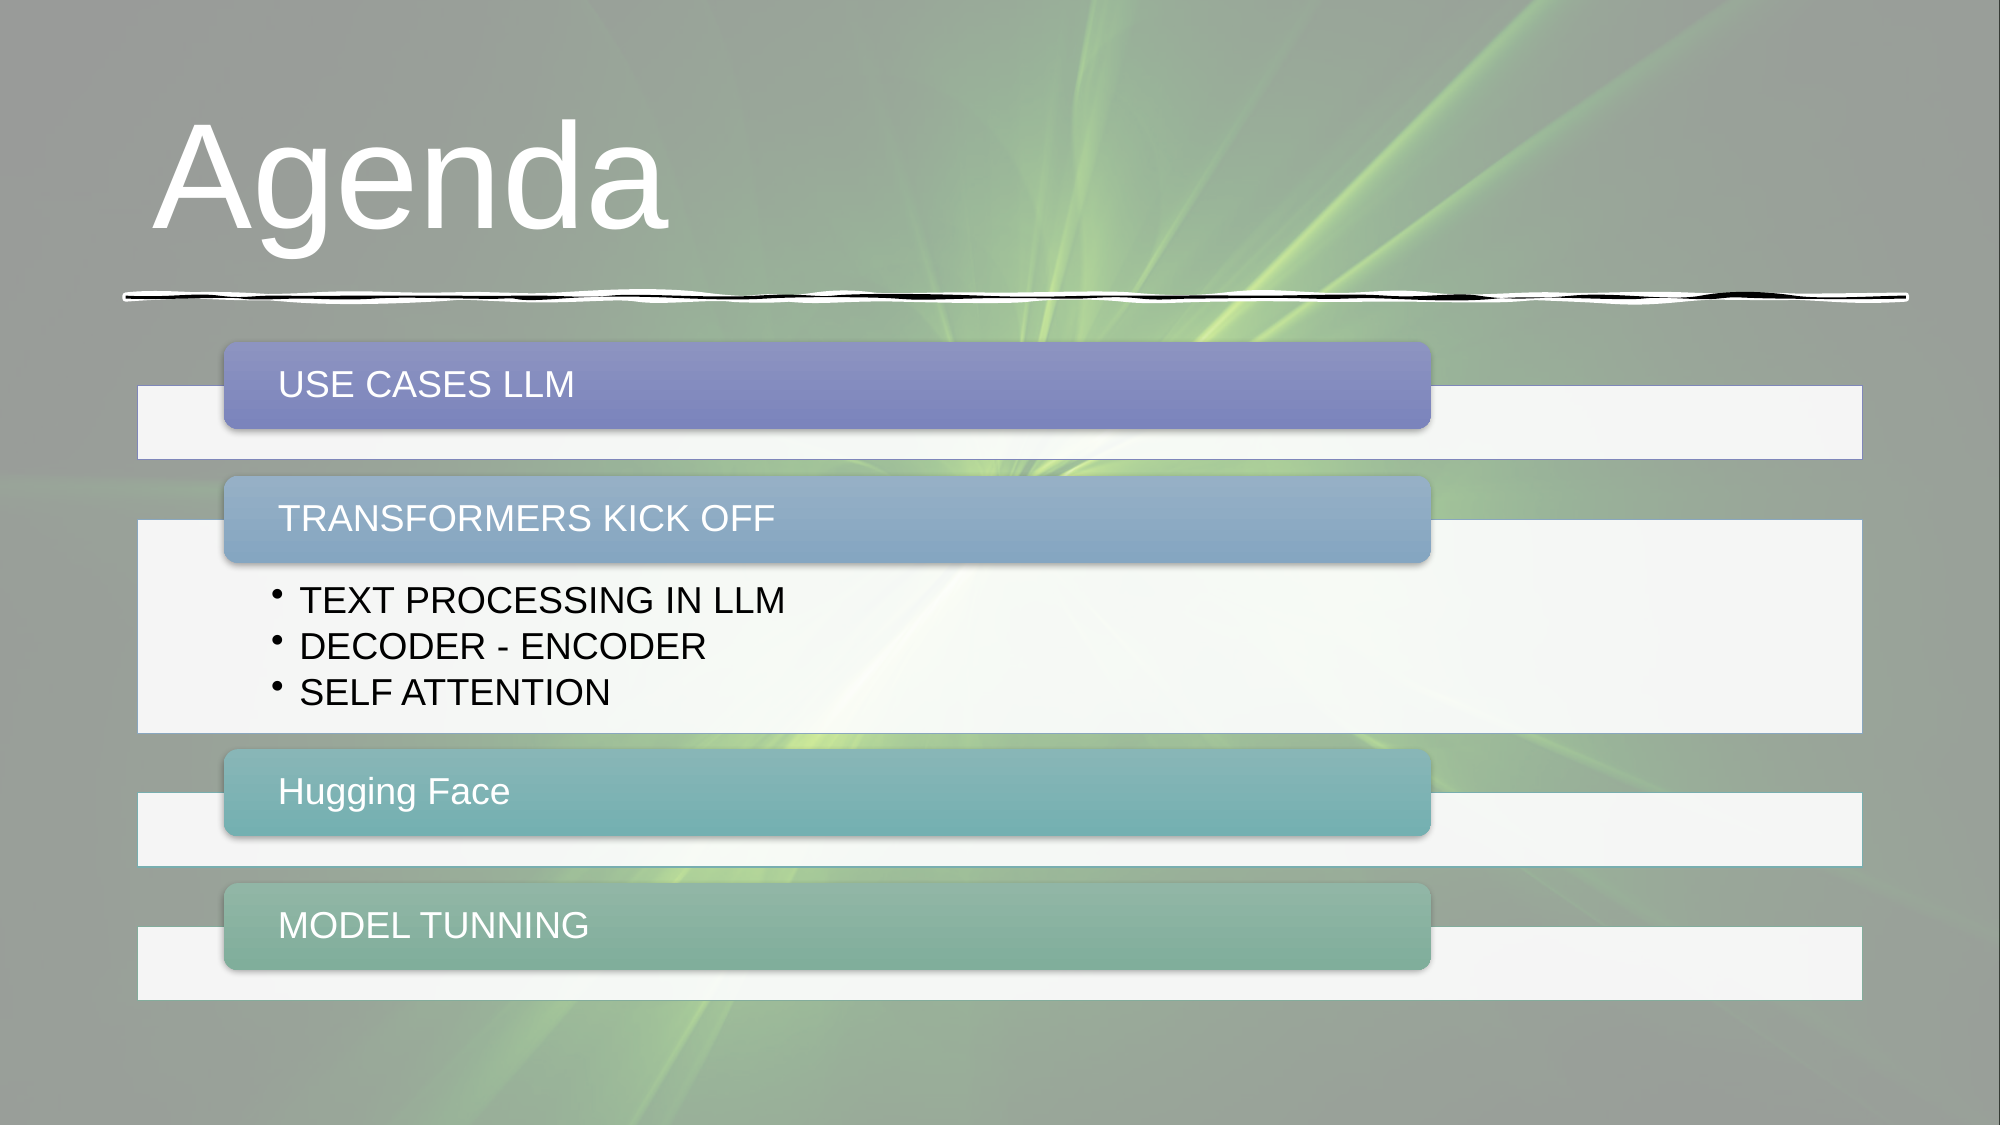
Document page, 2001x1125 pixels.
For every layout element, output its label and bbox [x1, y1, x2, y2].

picture [0, 0, 2000, 1125]
text_box [137, 328, 1863, 1015]
